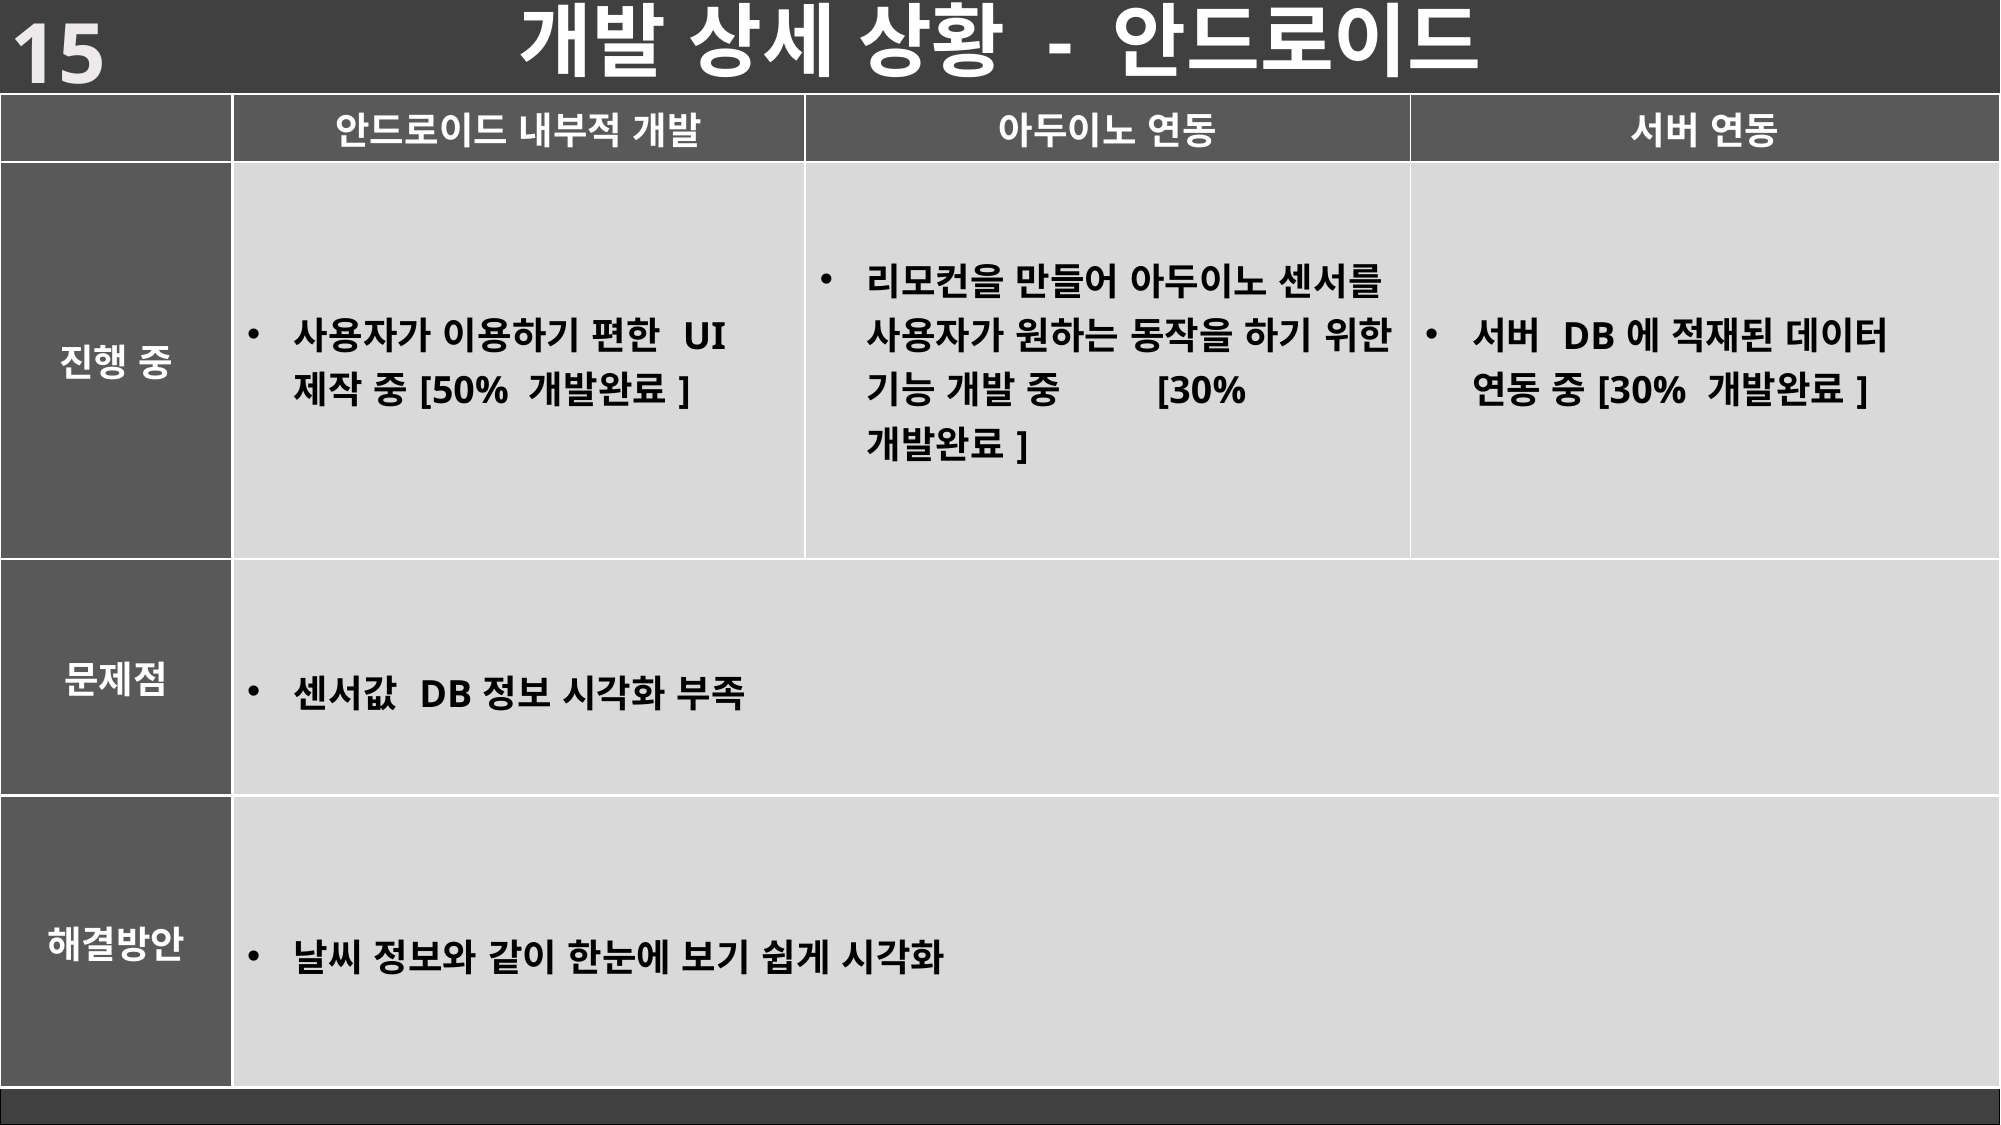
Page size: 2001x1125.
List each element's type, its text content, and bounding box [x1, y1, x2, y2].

table_header 안드로이드 내부적 개발 [234, 95, 804, 161]
table_cell 센서값 DB정보 시각화 부족 [234, 560, 1999, 794]
table_header 아두이노 연동 [806, 95, 1410, 161]
table_cell 진행 중 [1, 163, 231, 558]
title 개발 상세 상황 - 안드로이드 [121, 0, 2000, 93]
text_box 15 [0, 0, 121, 93]
table_cell 리모컨을 만들어 아두이노 센서를 사용자가 원하는 동작을 하기 위한 기능 개발 중 [30% 개발완료] [806, 163, 1410, 558]
table_cell 날씨 정보와 같이 한눈에 보기 쉽게 시각화 [234, 797, 1999, 1086]
table_cell 서버 DB에 적재된 데이터 연동 중[30% 개발완료] [1411, 163, 1999, 558]
table_header 서버 연동 [1411, 95, 1999, 161]
table_cell 사용자가 이용하기 편한 UI 제작 중[50% 개발완료] [234, 163, 804, 558]
text_box [0, 1089, 2000, 1125]
table_cell 문제점 [1, 560, 231, 794]
table_header [1, 95, 231, 161]
table_cell 해결방안 [1, 797, 231, 1086]
